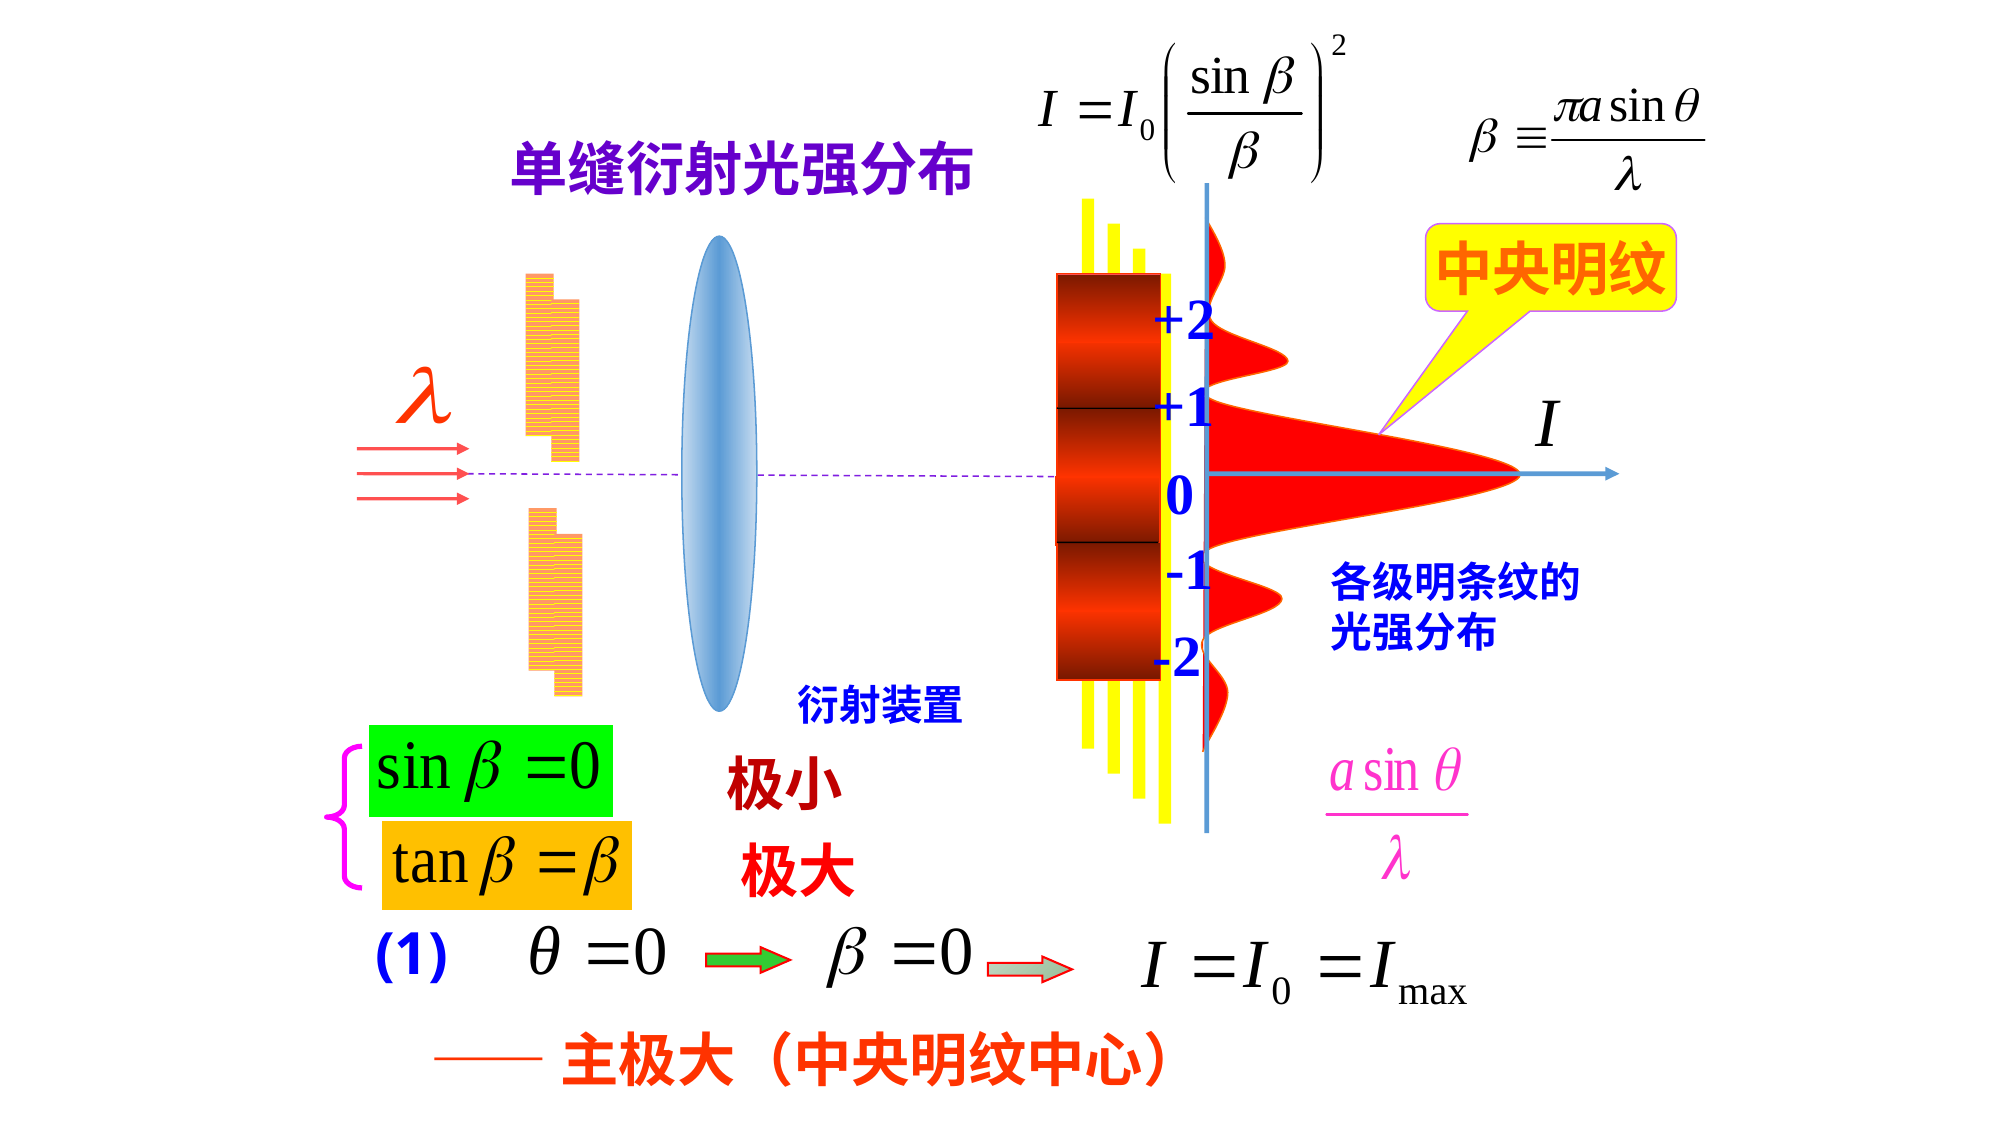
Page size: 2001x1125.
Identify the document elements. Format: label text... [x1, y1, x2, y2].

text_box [1028, 19, 1355, 194]
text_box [369, 724, 614, 818]
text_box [356, 198, 925, 824]
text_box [360, 908, 711, 994]
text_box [1290, 729, 1475, 891]
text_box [813, 911, 986, 1004]
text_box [1128, 918, 1480, 1022]
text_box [381, 820, 633, 908]
text_box [987, 956, 1073, 983]
text_box 极大 [725, 826, 873, 912]
text_box 单缝衍射光强分布 [495, 125, 991, 198]
text_box [711, 947, 791, 973]
text_box [326, 747, 363, 888]
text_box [925, 183, 1677, 834]
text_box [1459, 74, 1715, 202]
text_box ——主极大（中央明纹中心） [415, 1015, 1253, 1101]
